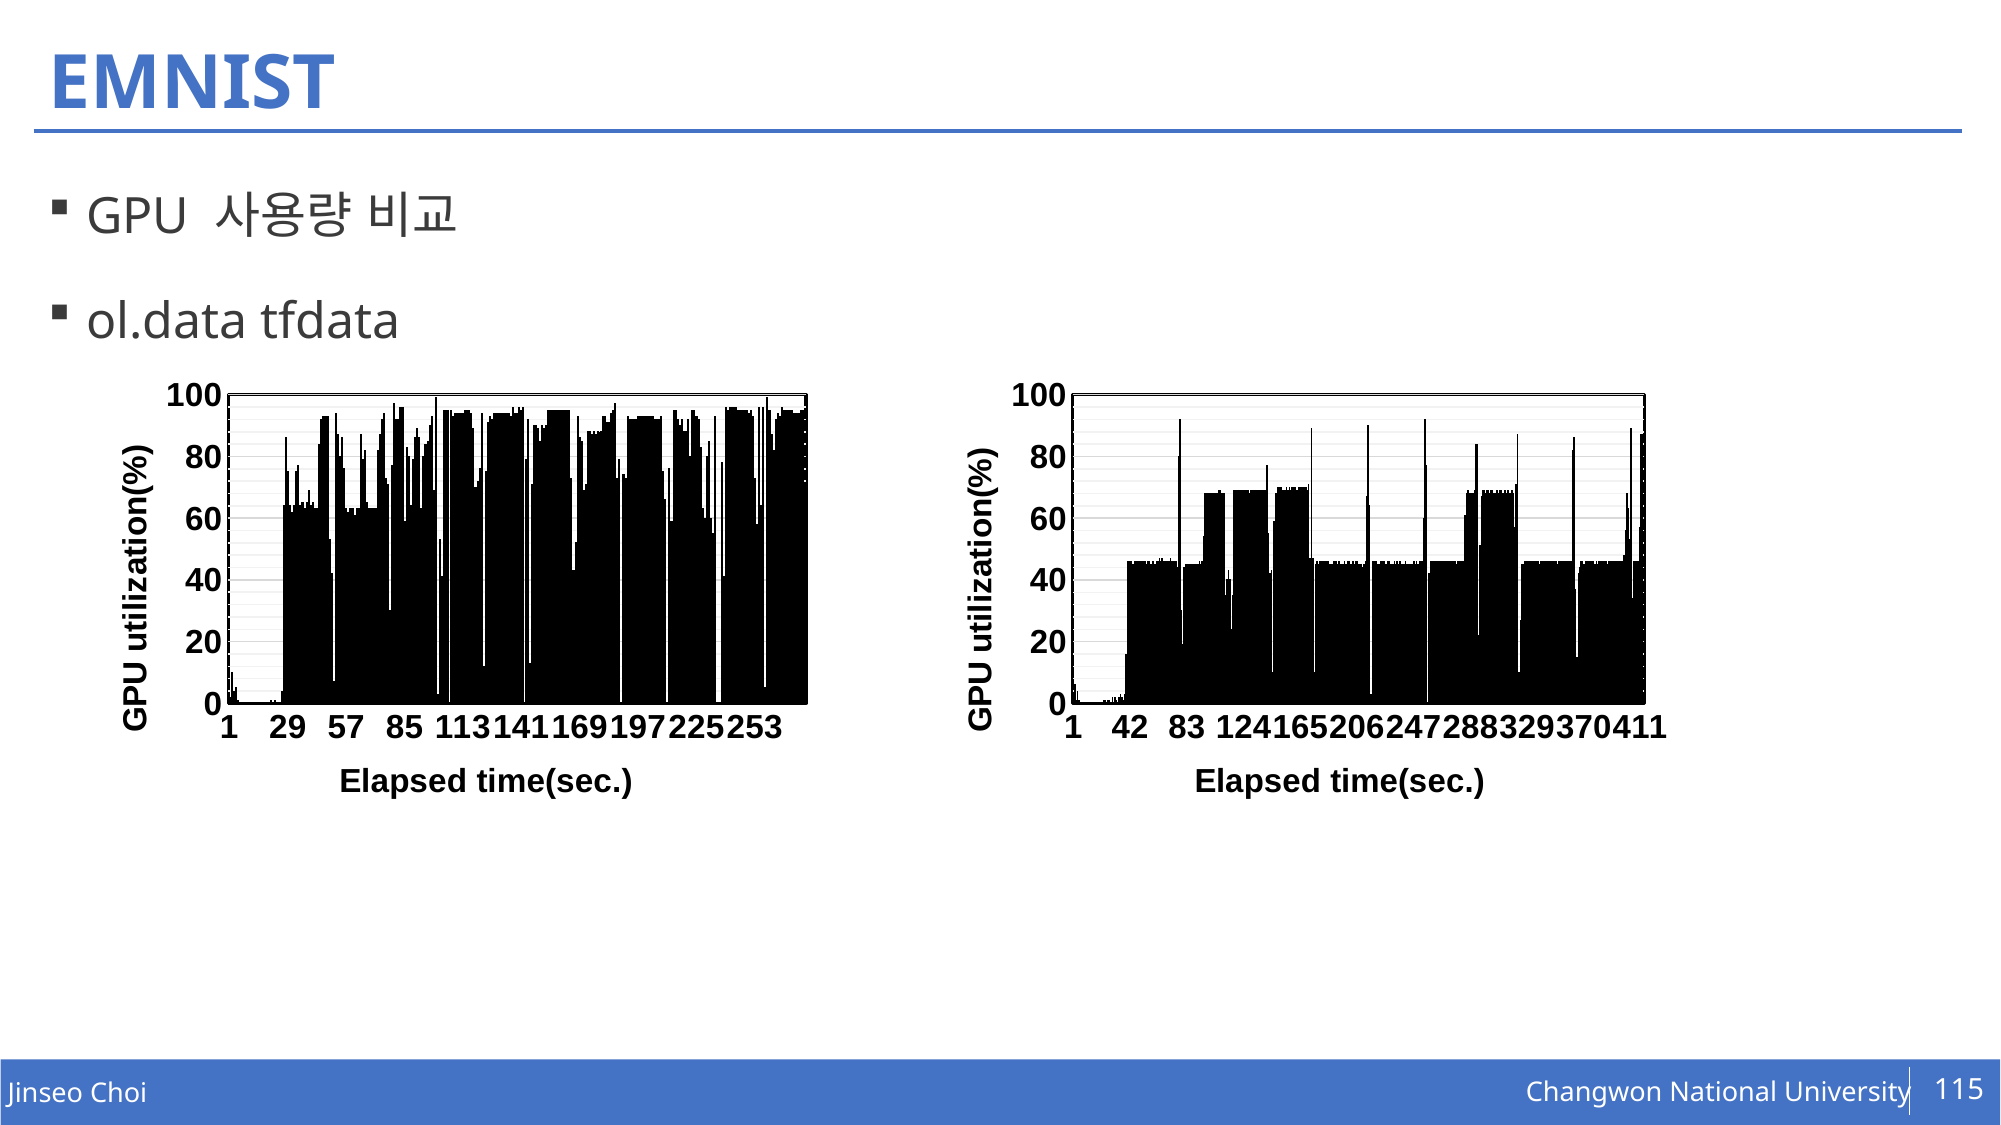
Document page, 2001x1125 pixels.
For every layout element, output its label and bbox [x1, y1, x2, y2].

chart [78, 370, 823, 810]
slide_number [1922, 1060, 1996, 1121]
chart [924, 370, 1669, 810]
title [33, 27, 1963, 143]
list [33, 152, 1963, 997]
